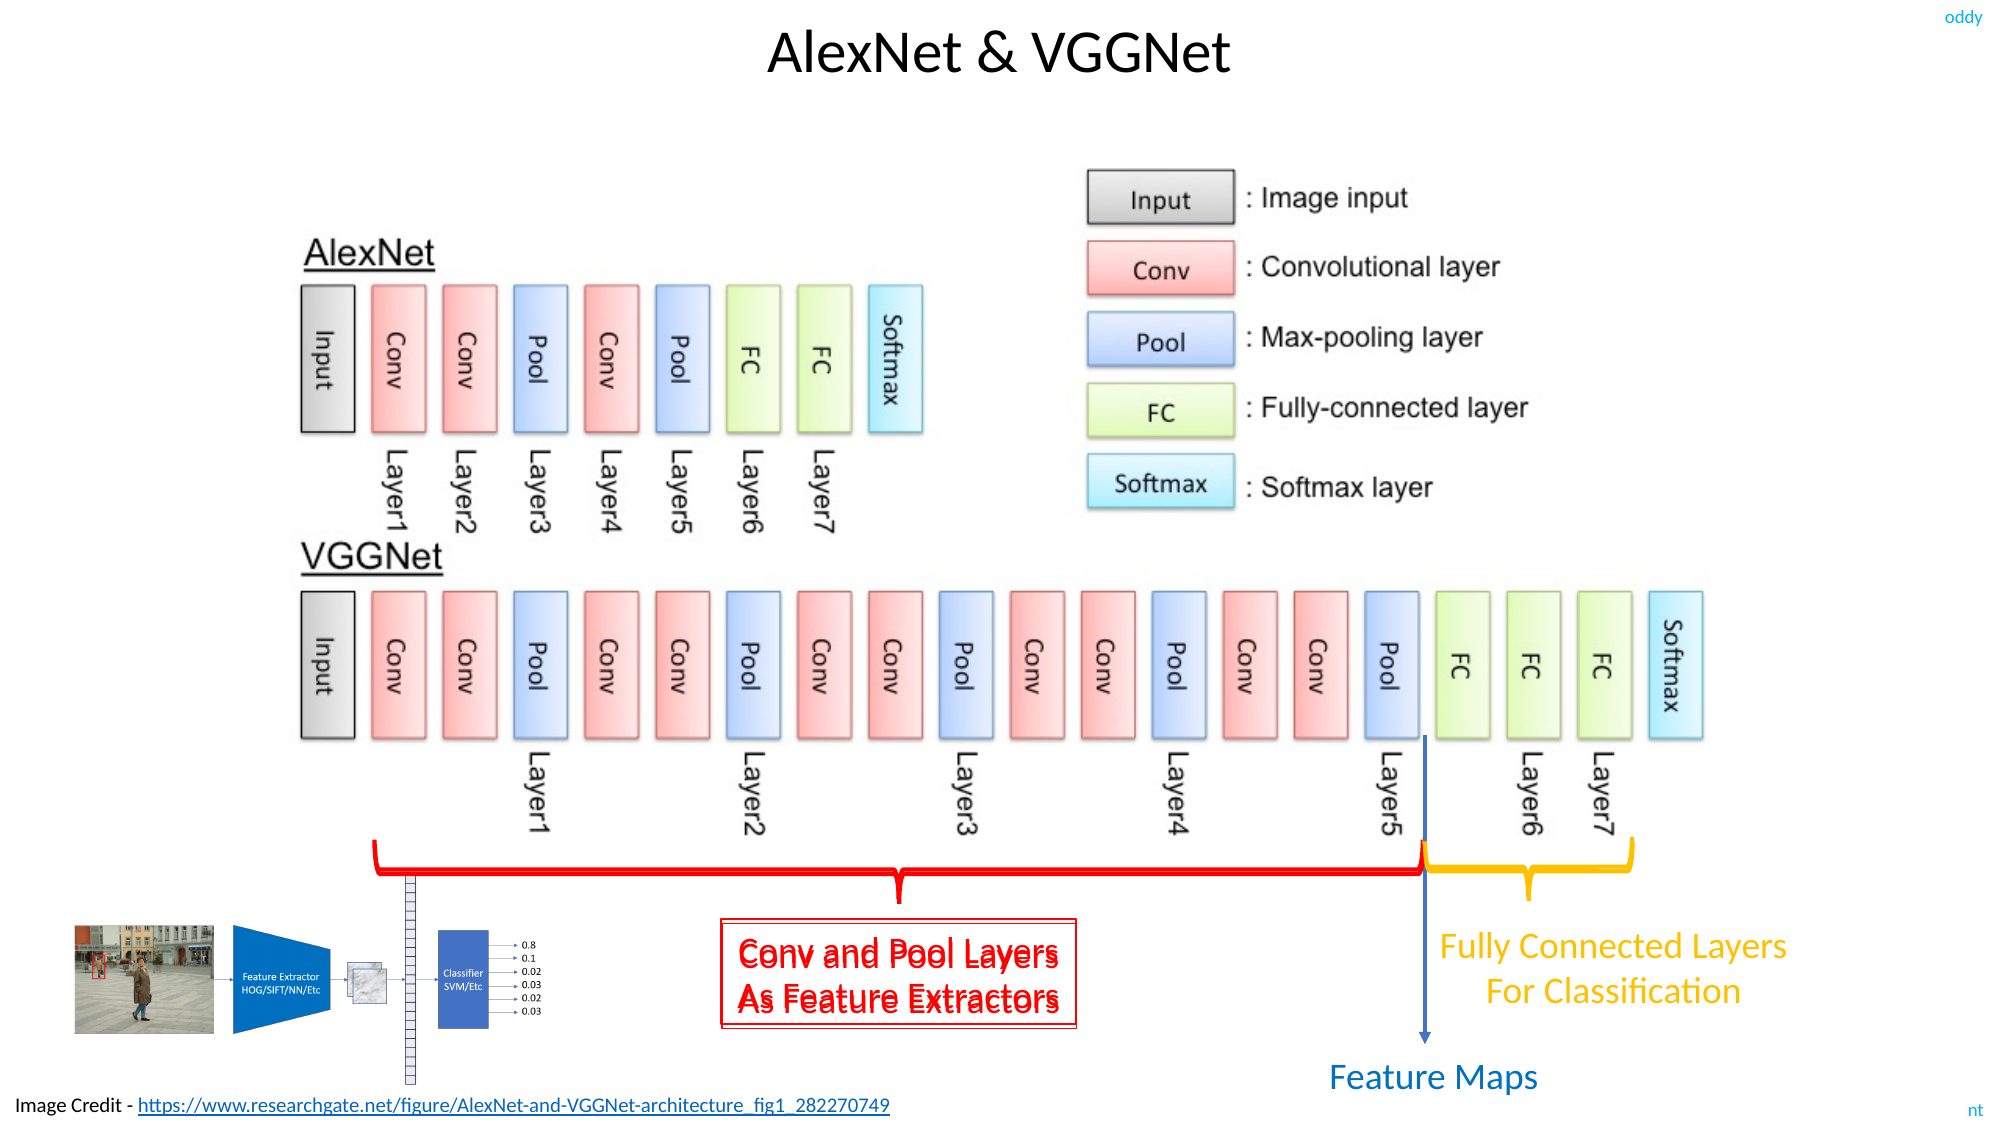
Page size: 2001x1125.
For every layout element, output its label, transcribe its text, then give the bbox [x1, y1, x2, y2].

title AlexNet & VGGNet [13, 12, 1987, 94]
text_box Conv and Pool Layers As Feature Extractors [721, 923, 1077, 1029]
text_box Conv and Pool Layers As Feature Extractors [721, 918, 1076, 923]
text_box [1429, 849, 1633, 902]
text_box Image Credit - https://www.researchgate.net/figure/AlexNet-and-VGGNet-architecture_fig1_282270749 [0, 1084, 1000, 1125]
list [290, 167, 1710, 840]
text_box Fully Connected Layers For Classification [1429, 913, 1805, 1019]
text_box [375, 849, 1420, 904]
text_box Feature Maps [1314, 1044, 1556, 1105]
picture [73, 874, 549, 1085]
